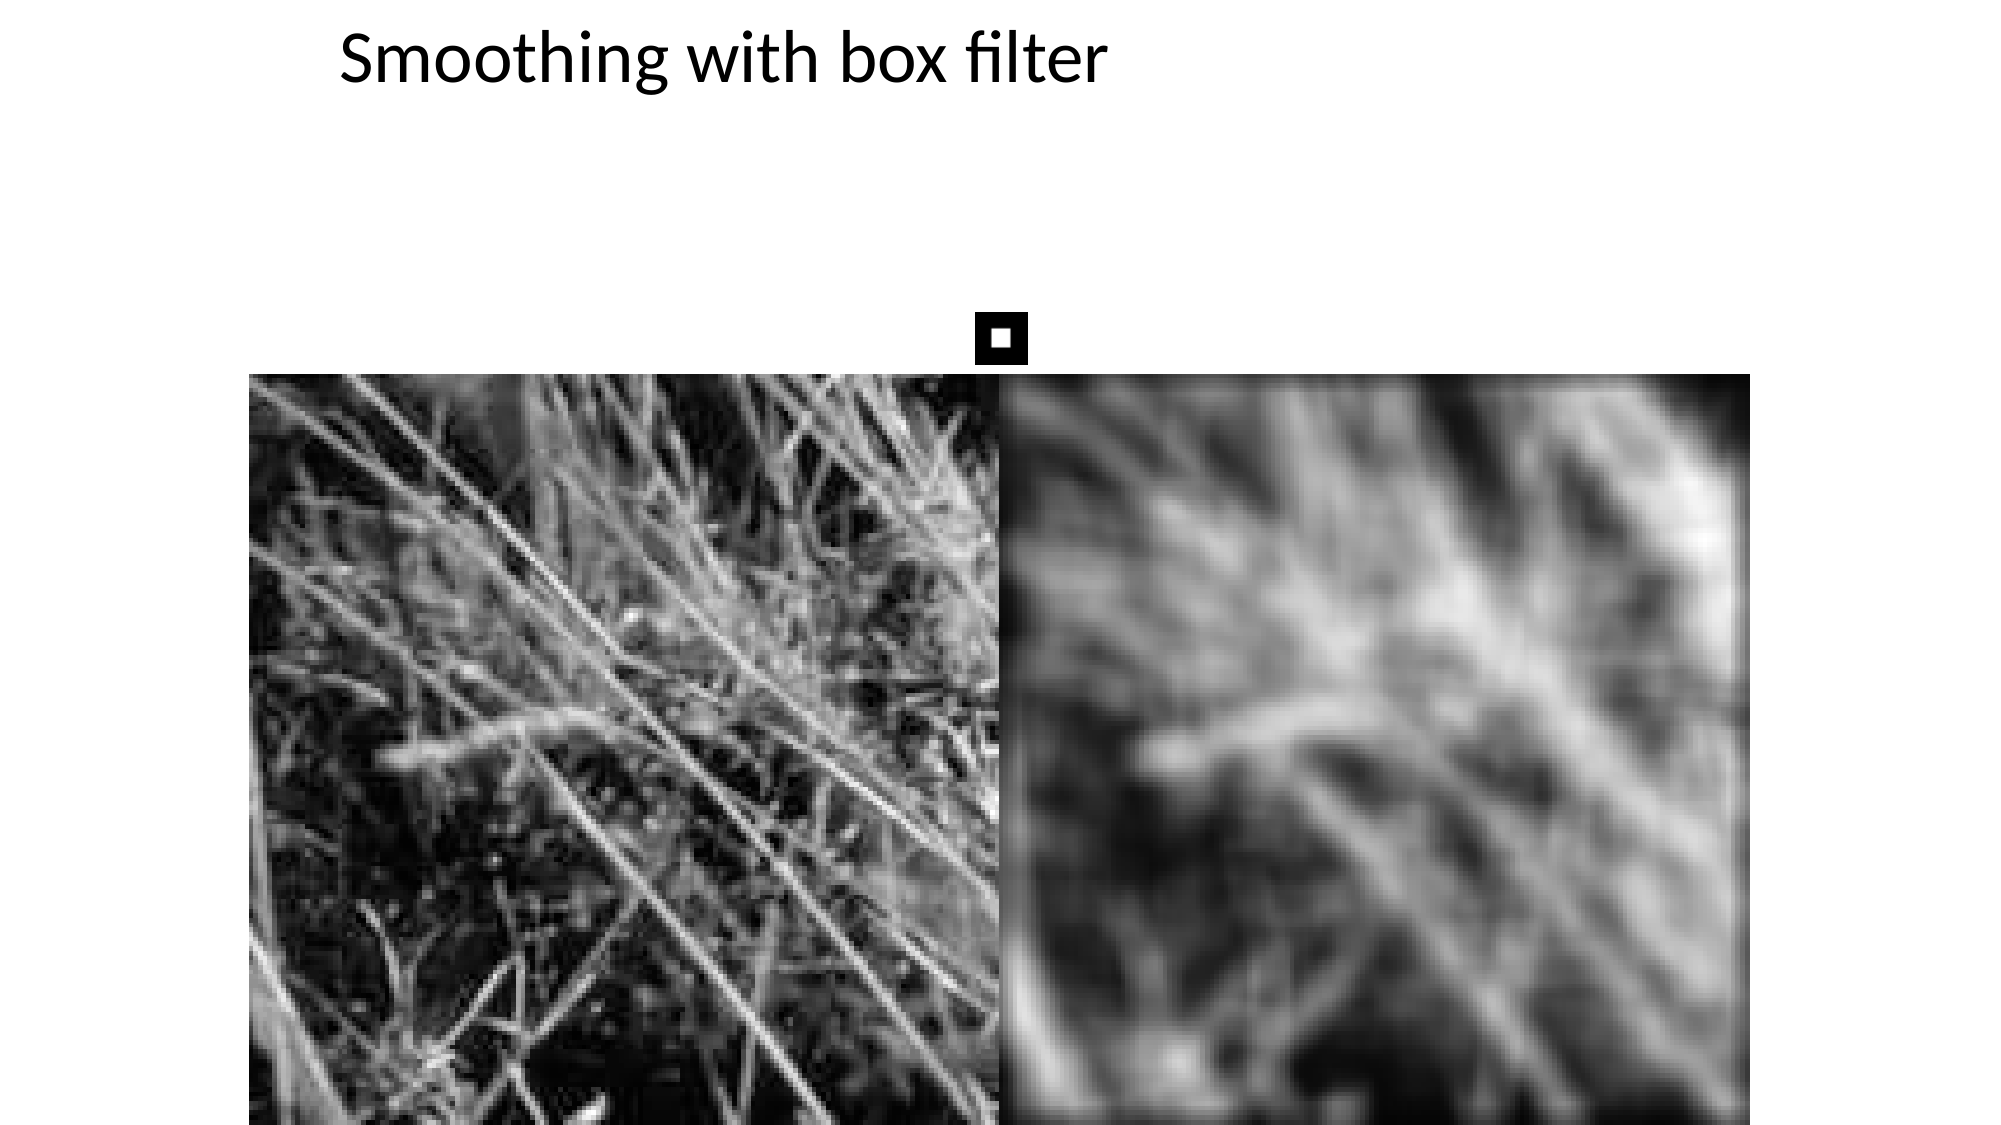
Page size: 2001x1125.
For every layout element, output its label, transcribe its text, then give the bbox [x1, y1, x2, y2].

picture [974, 312, 1028, 365]
text_box Smoothing with box filter [324, 0, 1675, 188]
picture [249, 374, 1750, 1125]
